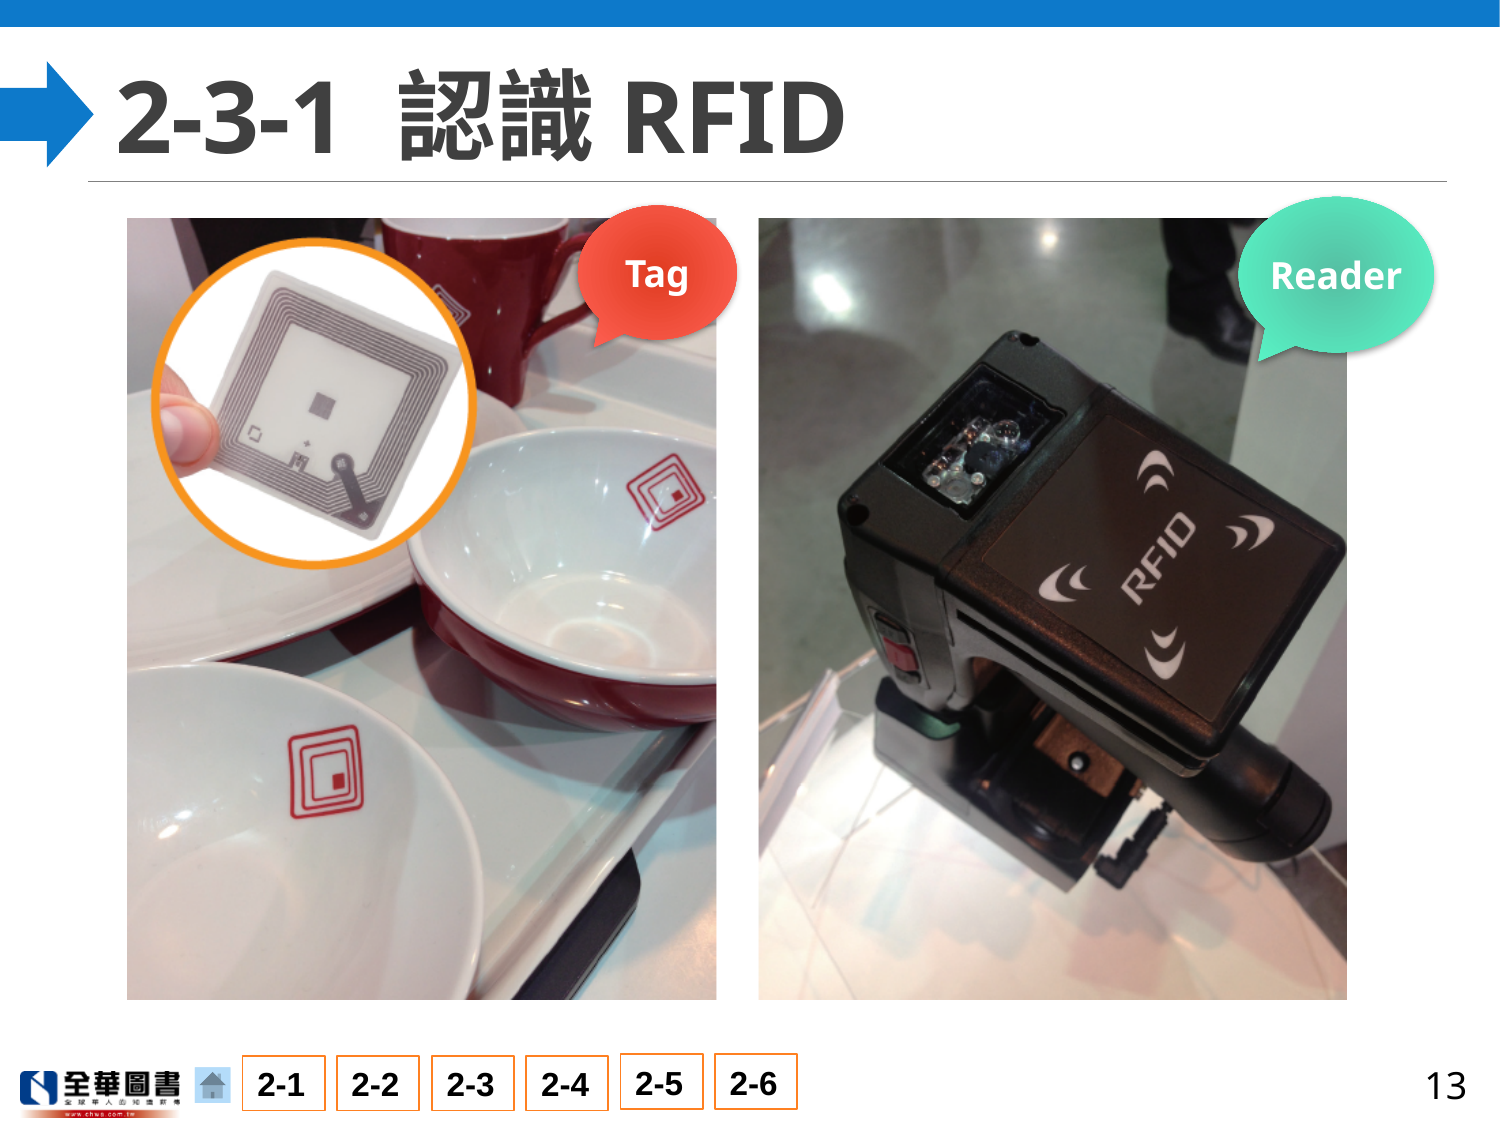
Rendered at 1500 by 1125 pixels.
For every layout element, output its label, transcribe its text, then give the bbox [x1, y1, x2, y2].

slide_number 13 [1320, 1057, 1483, 1118]
text_box Tag [611, 205, 704, 218]
picture [127, 218, 1347, 1000]
text_box Reader [1269, 196, 1434, 352]
title 2-3-1 認識RFID [100, 47, 1447, 182]
picture [20, 1071, 180, 1118]
